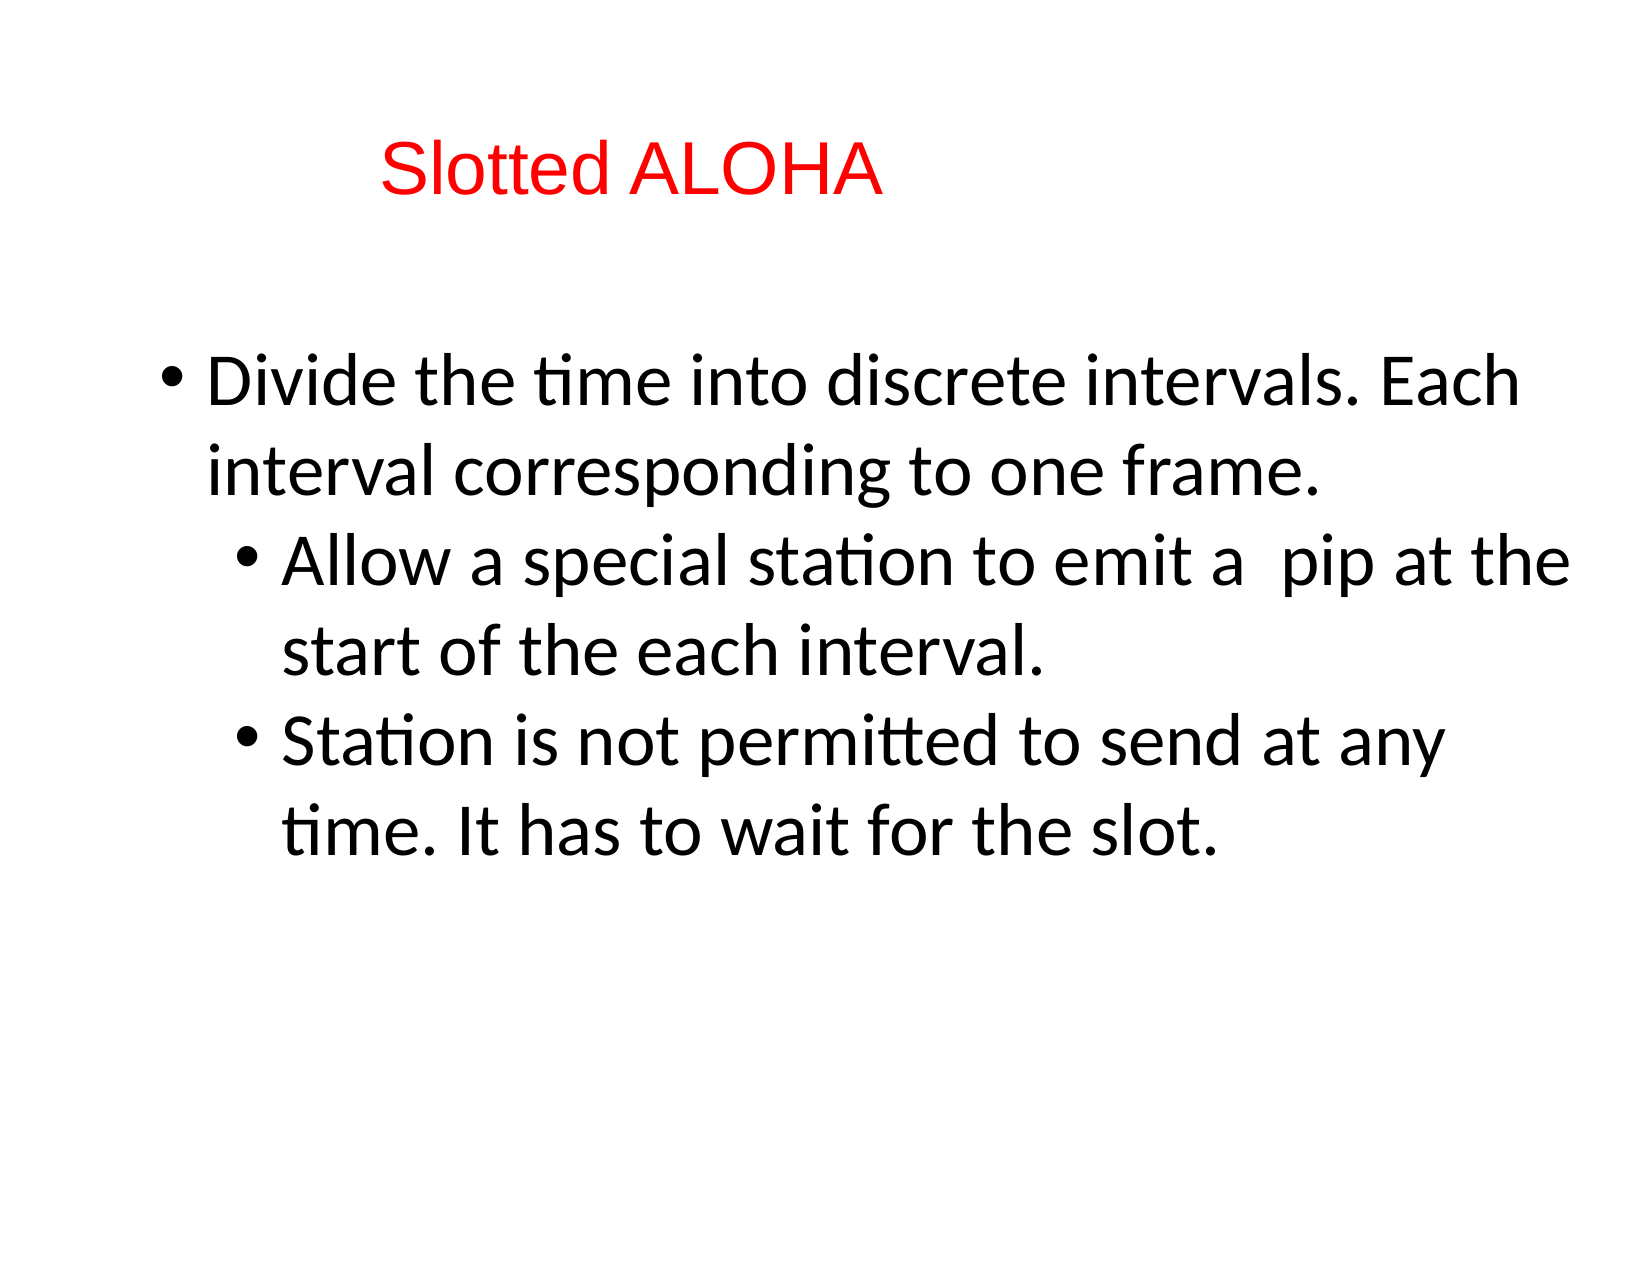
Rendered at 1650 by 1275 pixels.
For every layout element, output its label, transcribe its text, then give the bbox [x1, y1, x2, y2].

title Slotted ALOHA [379, 119, 1271, 214]
list Divide the time into discrete intervals. Each interval corresponding to one frame. Allow a special station to emit a pip at the start of the each interval. Station is not permitted to send at any time. It has to wait for the slot. [159, 330, 1588, 1058]
